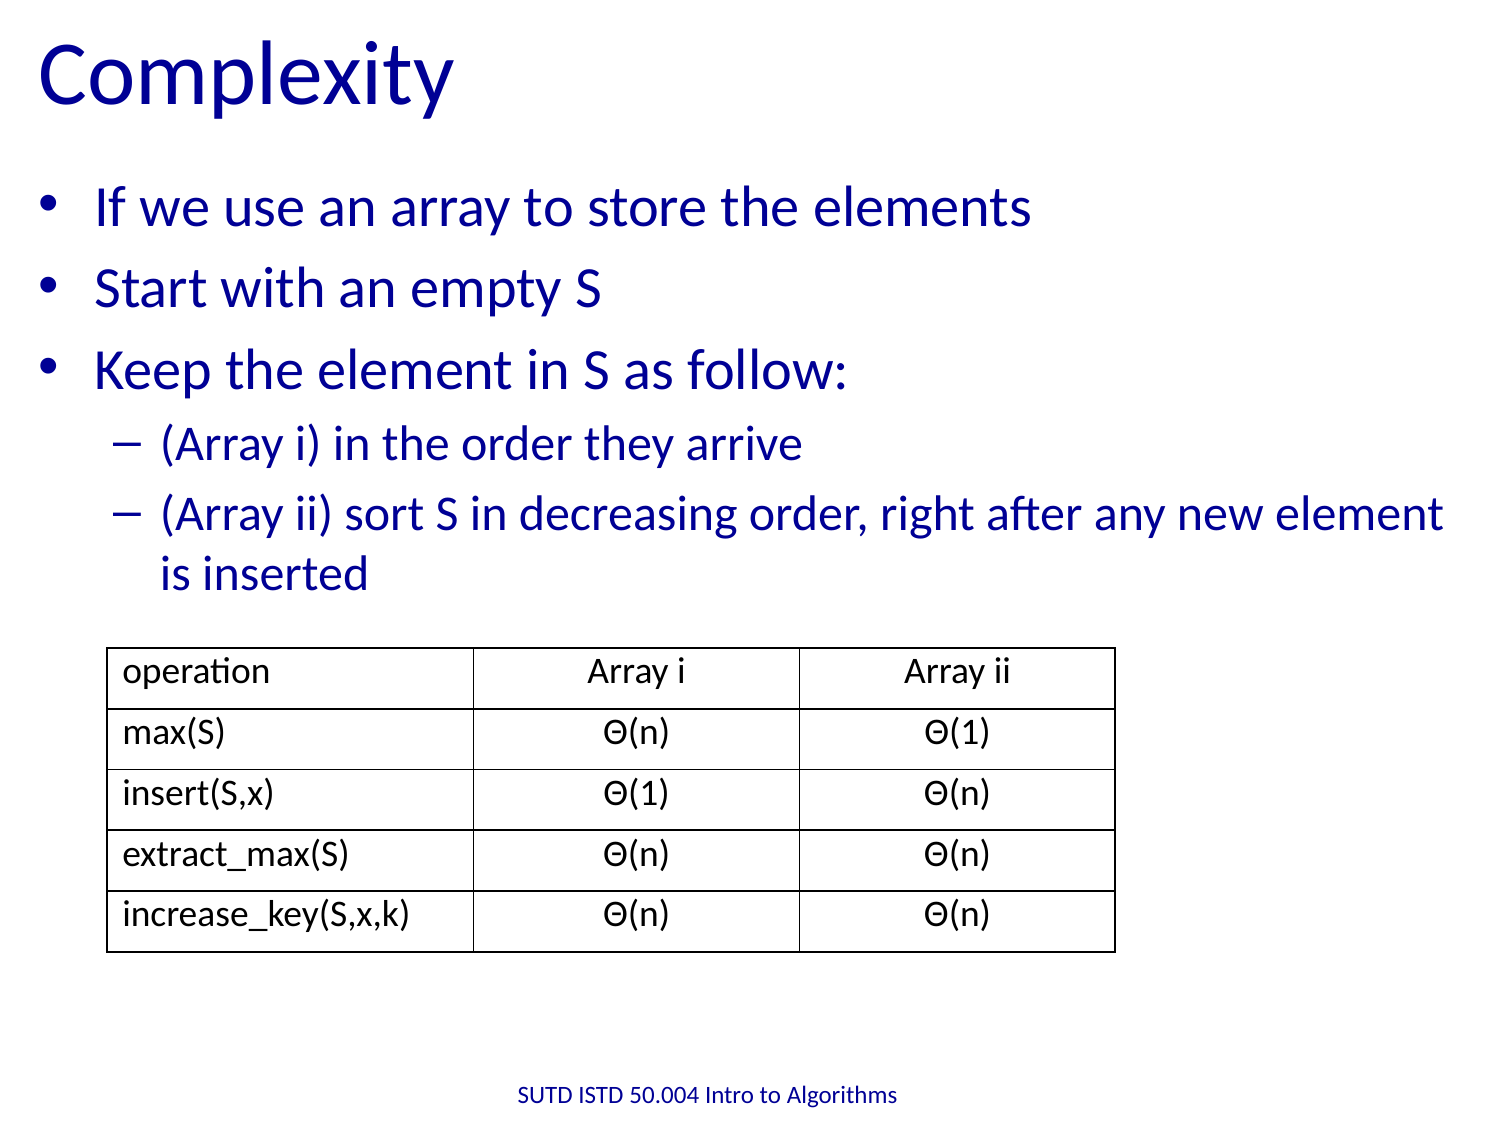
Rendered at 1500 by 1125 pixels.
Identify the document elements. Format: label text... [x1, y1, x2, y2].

table_cell Θ(n) [474, 892, 799, 951]
table_cell Θ(n) [800, 831, 1114, 890]
table_cell Θ(n) [474, 710, 799, 769]
table_cell Θ(1) [474, 770, 799, 829]
footer SUTD ISTD 50.004 Intro to Algorithms [473, 1063, 949, 1123]
table_cell Θ(n) [800, 892, 1114, 951]
list If we use an array to store the elements Start with an empty S Keep the element in S as follow: (Array i) in the order they arrive (Array ii) sort S in decreasing order, right after any new element is inserted [23, 160, 1500, 1026]
table_cell Θ(1) [800, 710, 1114, 769]
table_cell insert(S,x) [108, 770, 473, 829]
table_cell increase_key(S,x,k) [108, 892, 473, 951]
table_header operation [108, 649, 473, 708]
table_cell max(S) [108, 710, 473, 769]
table_header Array i [474, 649, 799, 708]
title Complexity [23, 4, 1374, 132]
table_cell extract_max(S) [108, 831, 473, 890]
table_cell Θ(n) [474, 831, 799, 890]
table_cell Θ(n) [800, 770, 1114, 829]
table_header Array ii [800, 649, 1114, 708]
